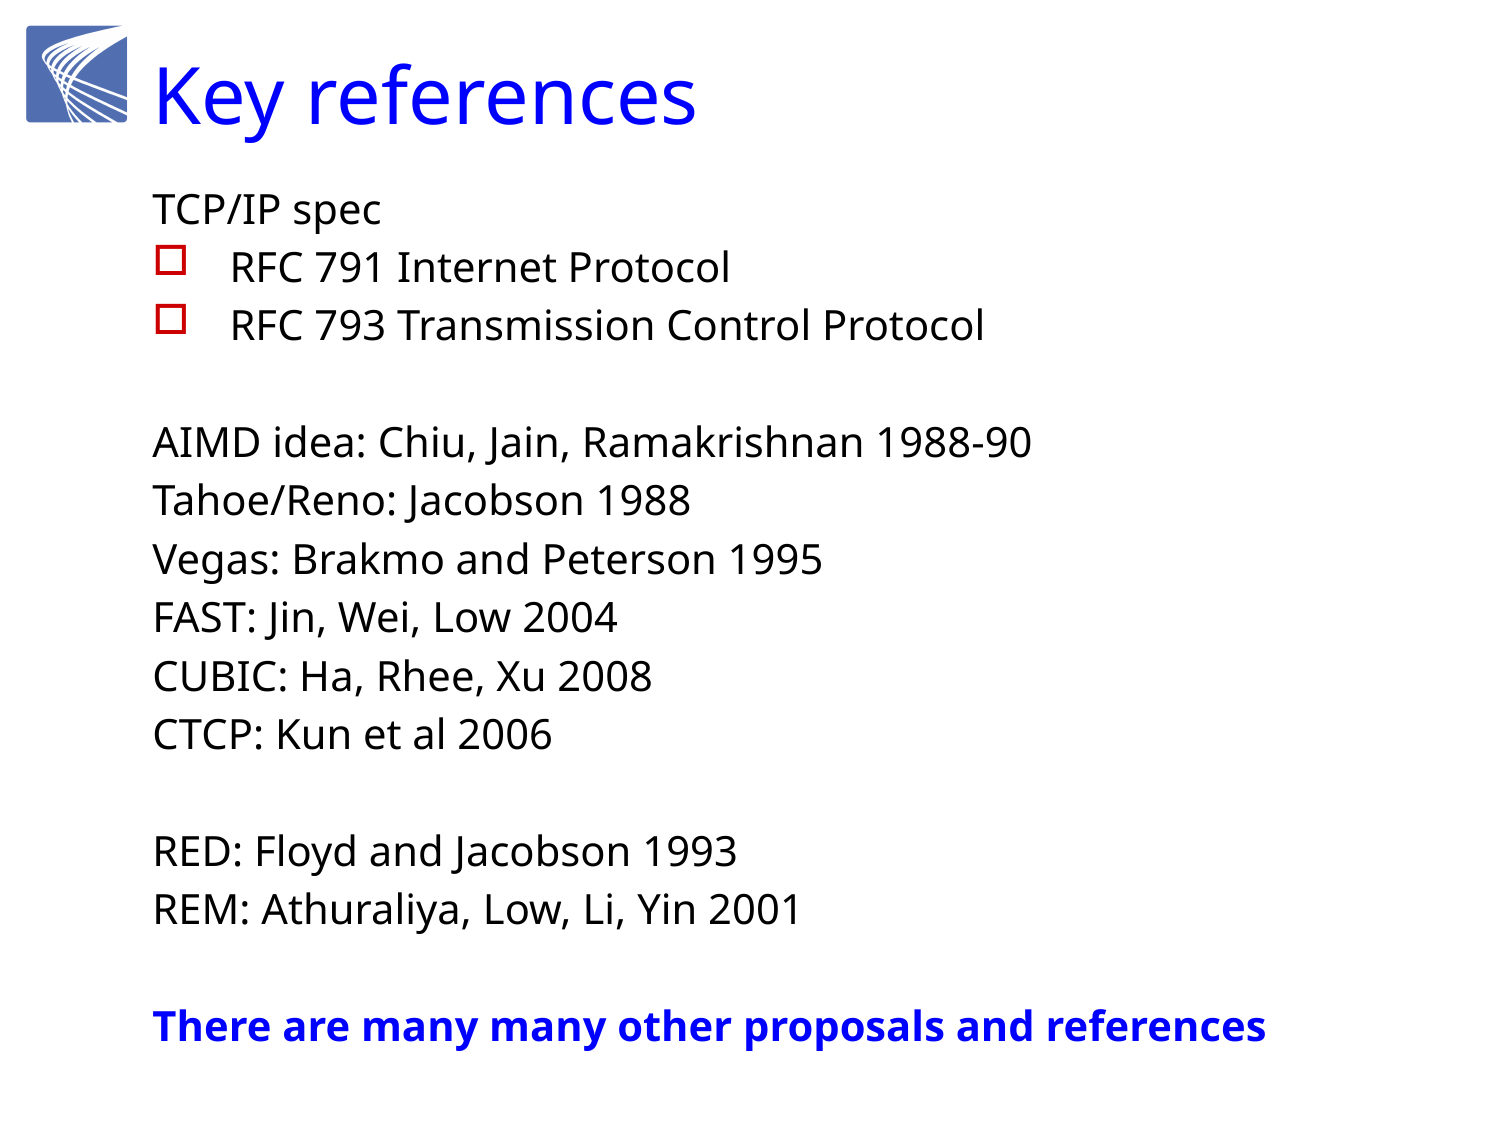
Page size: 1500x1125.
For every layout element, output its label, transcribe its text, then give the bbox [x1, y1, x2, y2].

title Key references [137, 37, 1463, 174]
list TCP/IP spec RFC 791 Internet Protocol RFC 793 Transmission Control Protocol AIMD idea: Chiu, Jain, Ramakrishnan 1988-90 Tahoe/Reno: Jacobson 1988 Vegas: Brakmo and Peterson 1995 FAST: Jin, Wei, Low 2004 CUBIC: Ha, Rhee, Xu 2008 CTCP: Kun et al 2006 RED: Floyd and Jacobson 1993 REM: Athuraliya, Low, Li, Yin 2001 There are many many other proposals and references [137, 174, 1463, 1088]
picture [24, 24, 129, 124]
